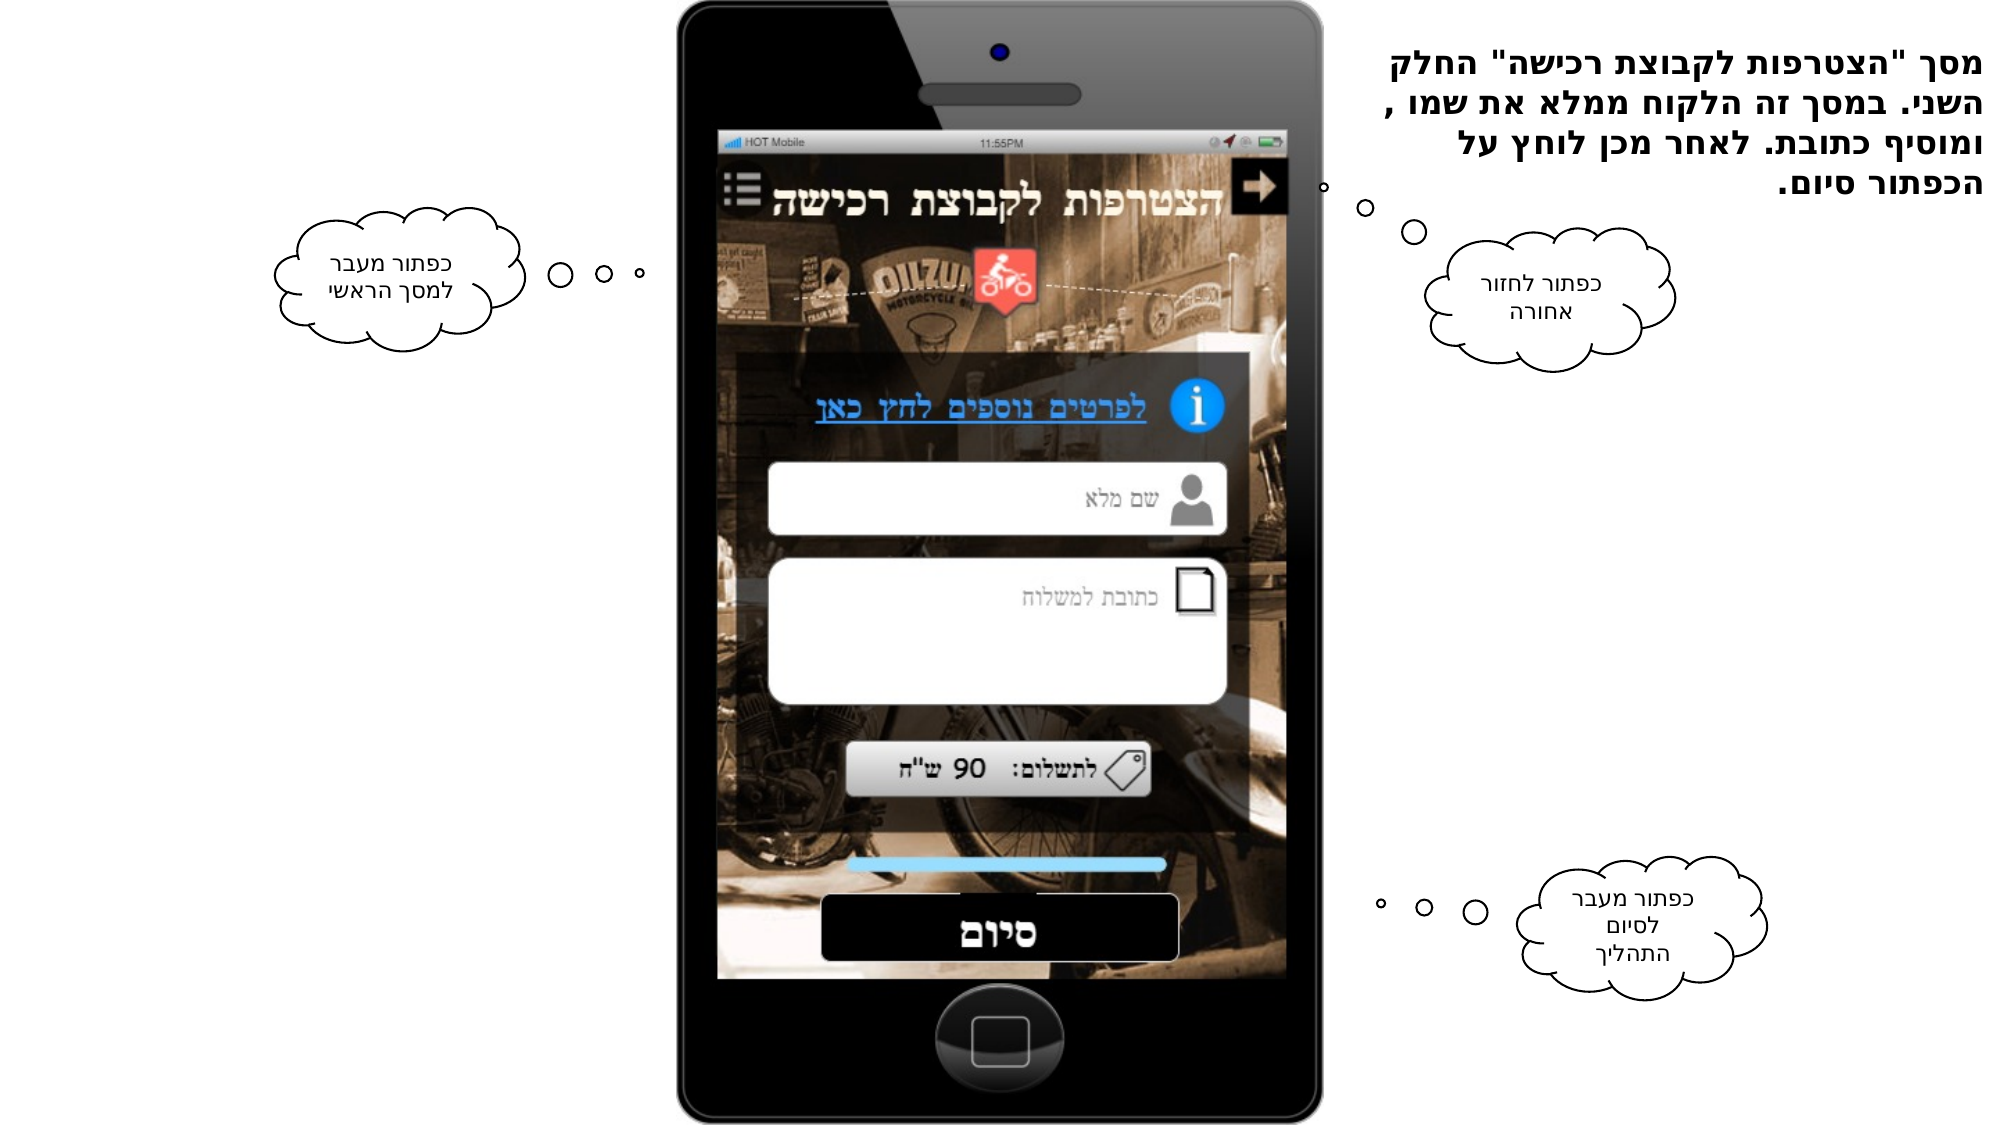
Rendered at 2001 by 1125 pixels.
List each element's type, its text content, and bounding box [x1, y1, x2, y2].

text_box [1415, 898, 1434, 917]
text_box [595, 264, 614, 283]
text_box כפתור לחזור אחורה [1423, 227, 1677, 373]
text_box כפתור מעבר למסך הראשי [547, 262, 574, 289]
picture [676, 0, 1324, 1125]
text_box כפתור מעבר לסיום התהליך [1515, 855, 1769, 1002]
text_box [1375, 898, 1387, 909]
text_box כפתור מעבר למסך הראשי [273, 206, 527, 353]
text_box כפתור מעבר לסיום התהליך [1462, 899, 1489, 926]
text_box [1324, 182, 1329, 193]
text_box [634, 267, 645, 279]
text_box כפתור לחזור אחורה [1401, 219, 1428, 246]
text_box כפתור לחזור אחורה [1356, 198, 1375, 218]
text_box מסך "הצטרפות לקבוצת רכישה" החלק השני. במסך זה הלקוח ממלא את שמו , ומוסיף כתובת. לאחר מכן לוחץ על הכפתור סיום. [1336, 34, 2000, 209]
